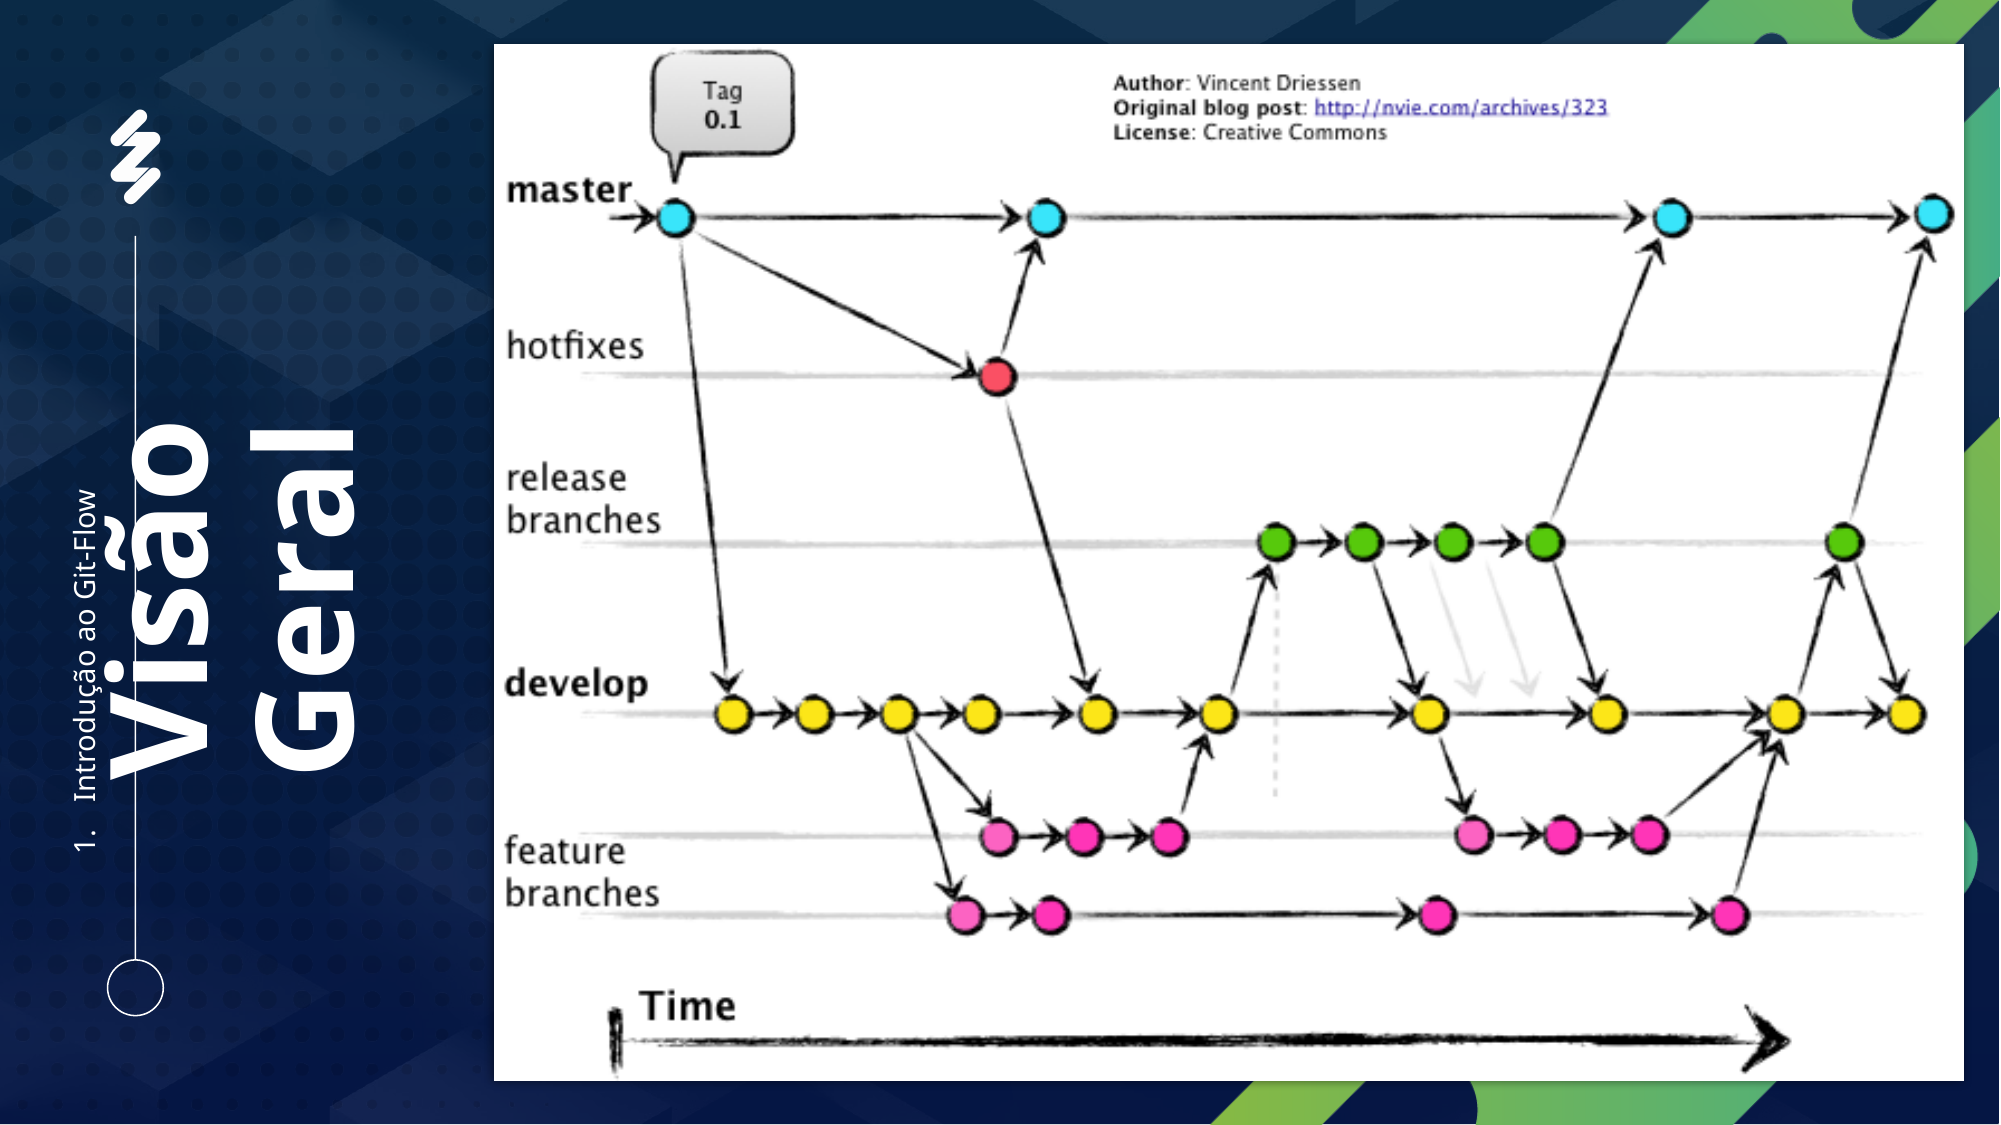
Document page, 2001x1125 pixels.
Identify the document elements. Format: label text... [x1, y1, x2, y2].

title Visão Geral [226, 230, 391, 970]
picture [0, 0, 2000, 1125]
text_box Introdução ao Git-Flow [45, 205, 122, 898]
